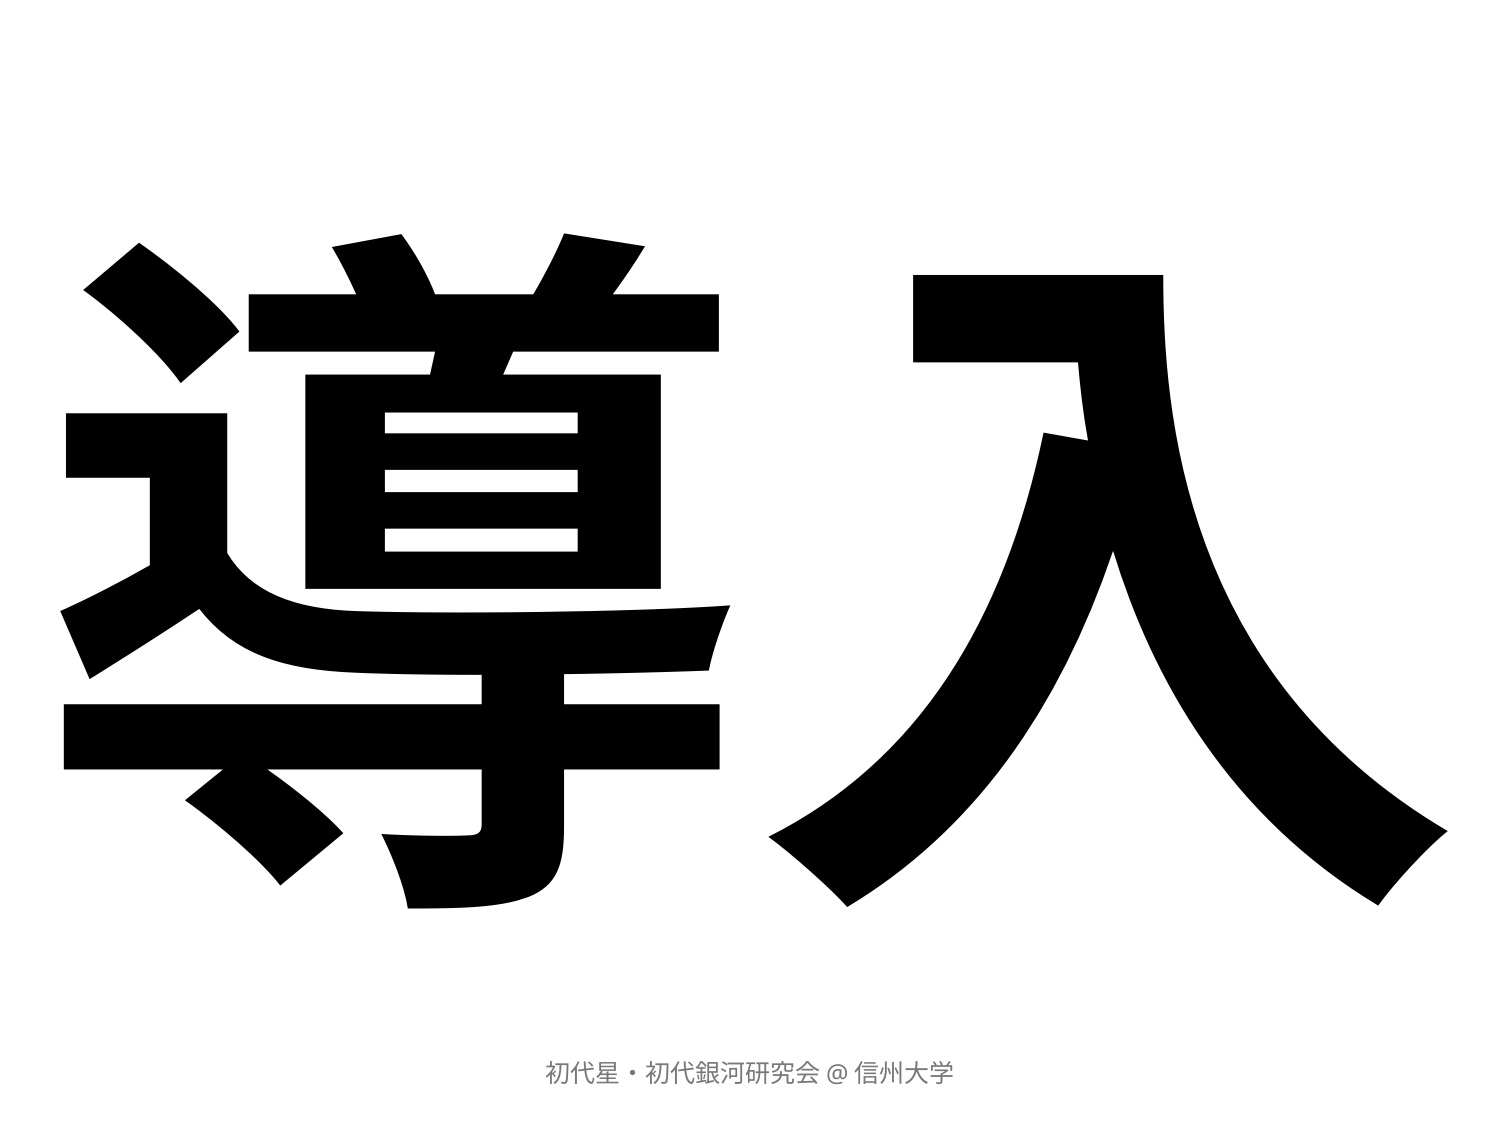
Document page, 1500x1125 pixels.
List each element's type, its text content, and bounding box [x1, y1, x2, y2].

text_box 導入 [18, 120, 1482, 996]
footer 初代星・初代銀河研究会@信州大学 [496, 1042, 1004, 1103]
